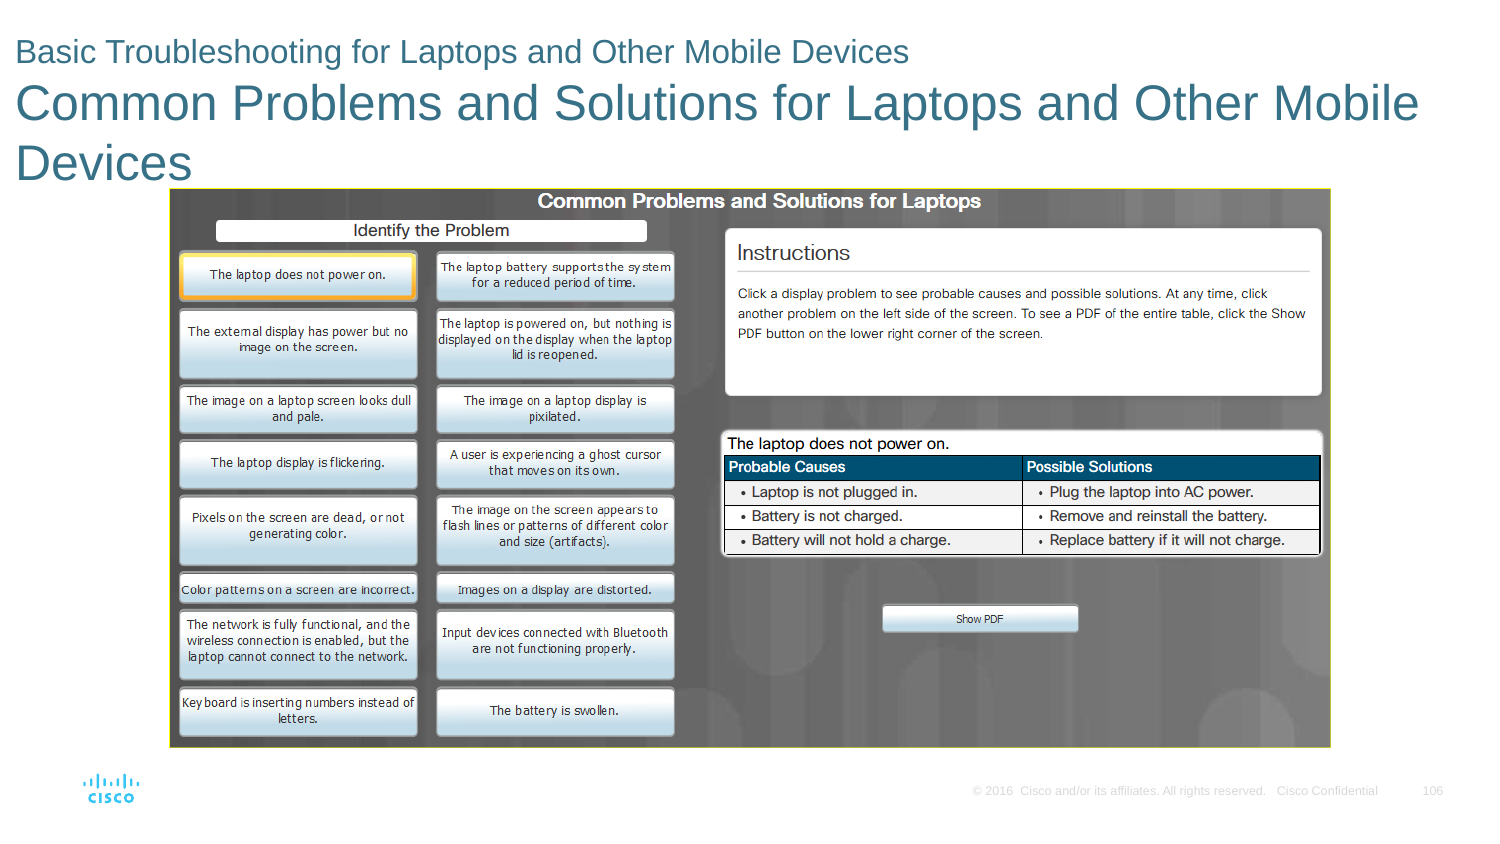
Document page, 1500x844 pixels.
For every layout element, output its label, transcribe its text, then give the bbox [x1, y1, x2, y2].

title Basic Troubleshooting for Laptops and Other Mobile Devices Common Problems and Solutions for Laptops and Other Mobile Devices [0, 6, 1500, 214]
picture [169, 188, 1331, 748]
